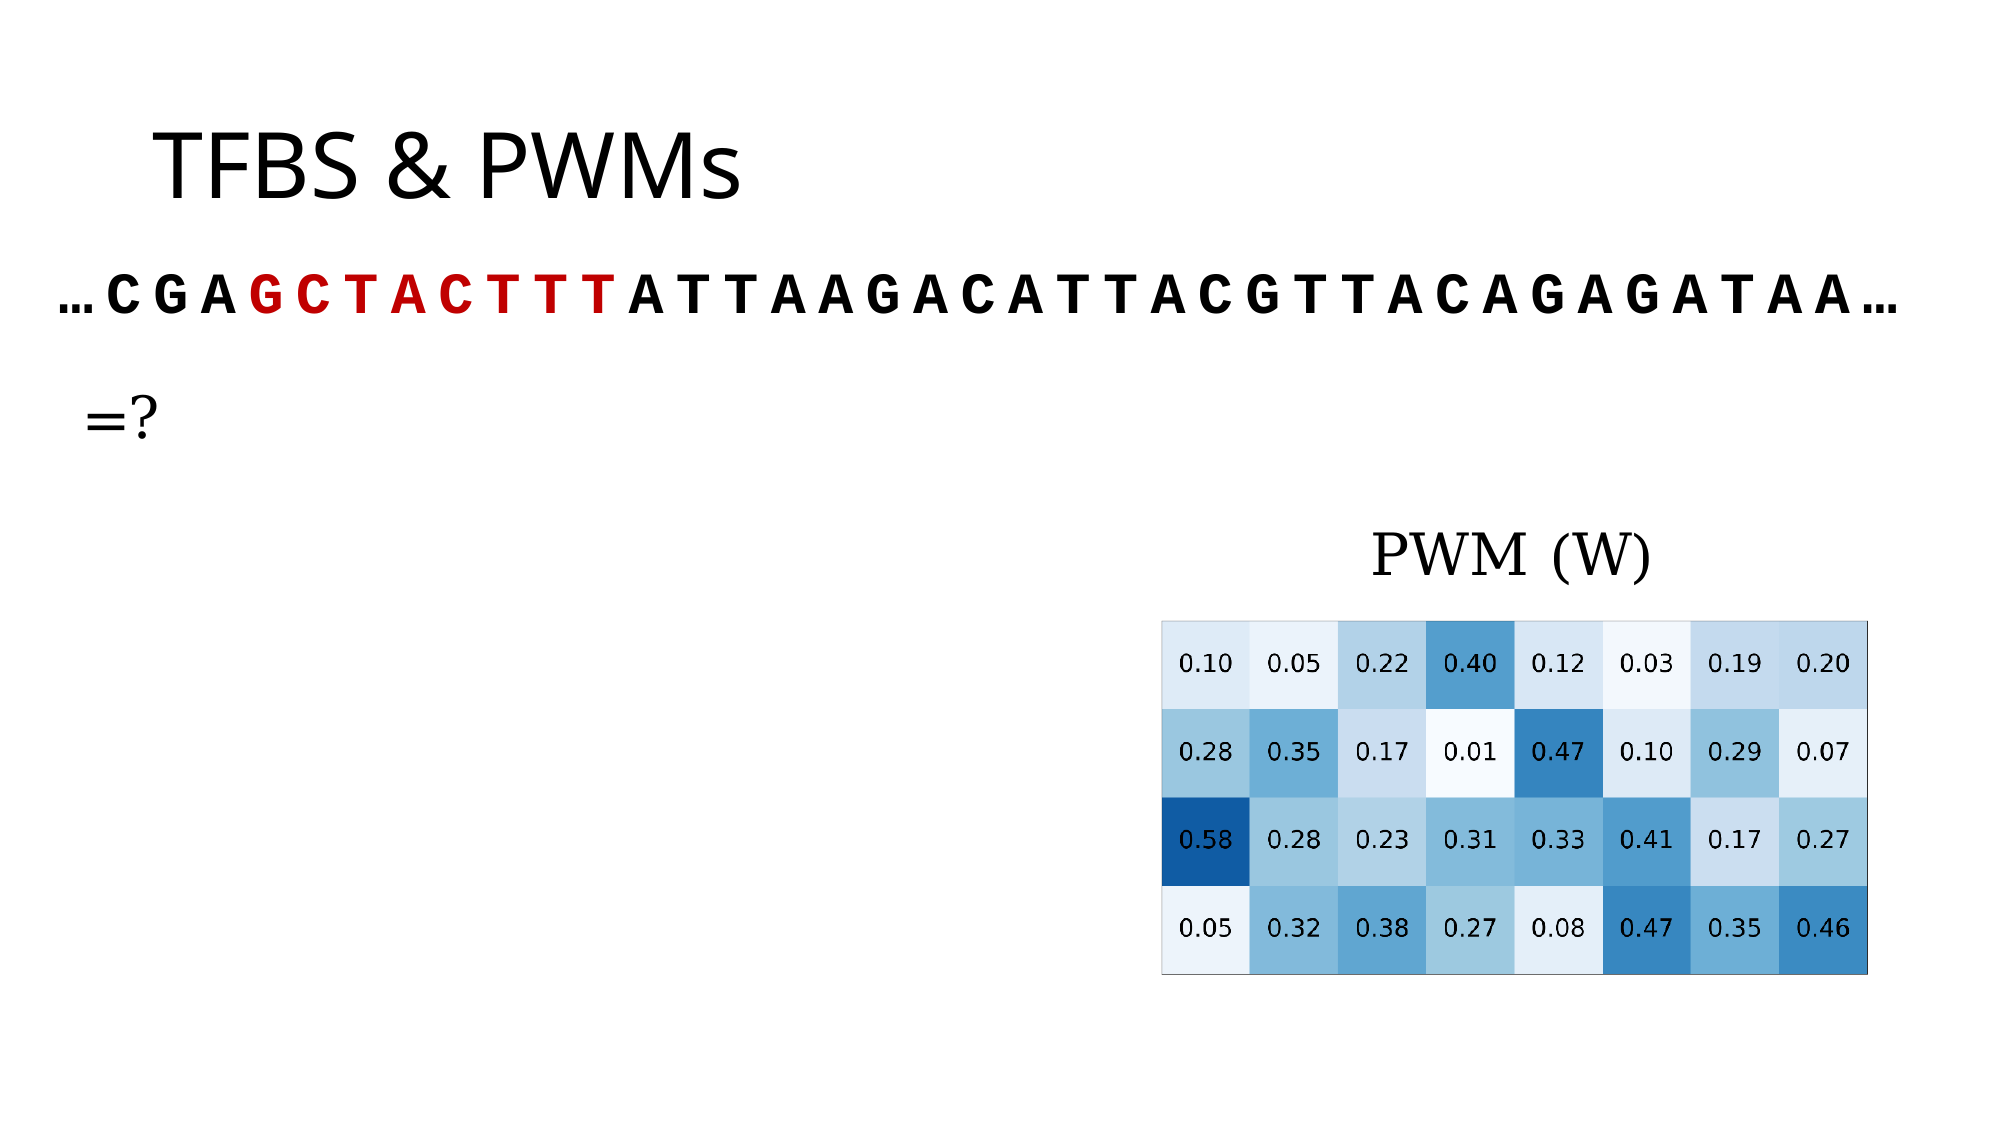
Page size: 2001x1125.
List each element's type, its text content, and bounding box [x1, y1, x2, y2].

text_box PWM (W) [1355, 509, 1672, 595]
picture [1128, 609, 1899, 985]
text_box …CGAGCTACTTTATTAAGACATTACGTTACAGAGATAA… [20, 239, 1938, 341]
title TFBS & PWMs [137, 59, 1863, 278]
